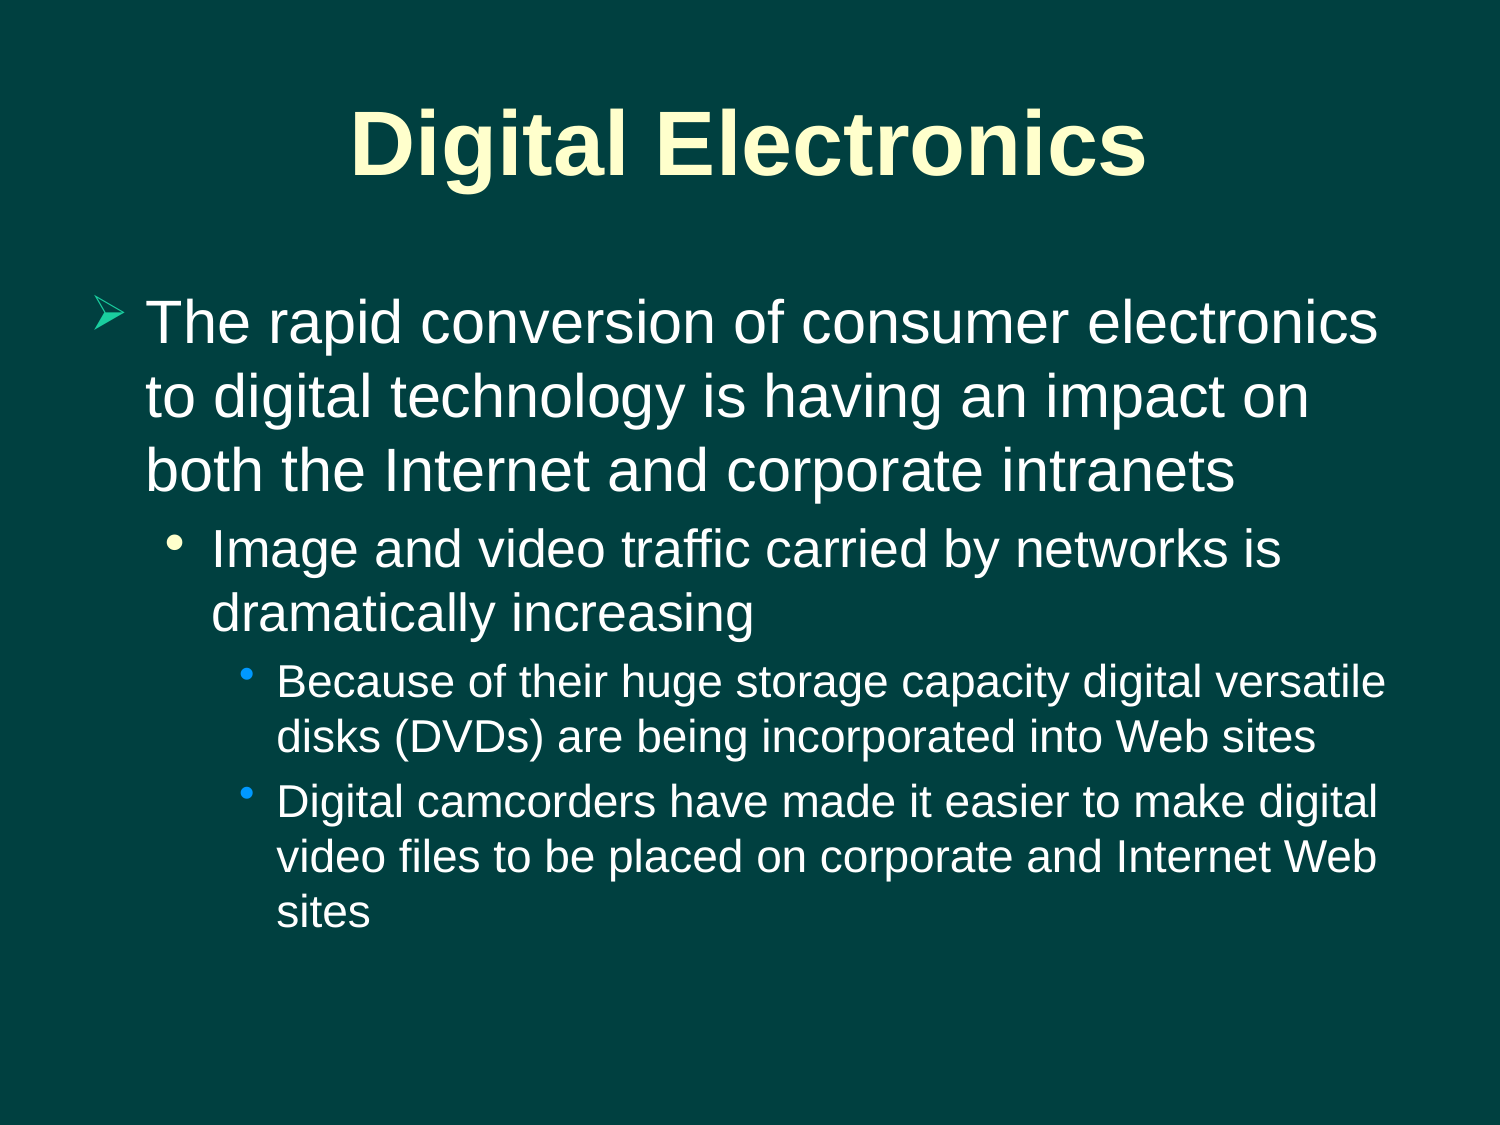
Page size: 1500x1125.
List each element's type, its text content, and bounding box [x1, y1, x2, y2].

title Digital Electronics [74, 45, 1426, 233]
list The rapid conversion of consumer electronics to digital technology is having an impact on both the Internet and corporate intranets Image and video traffic carried by networks is dramatically increasing Because of their huge storage capacity digital versatile disks (DVDs) are being incorporated into Web sites Digital camcorders have made it easier to make digital video files to be placed on corporate and Internet Web sites [74, 274, 1426, 1026]
